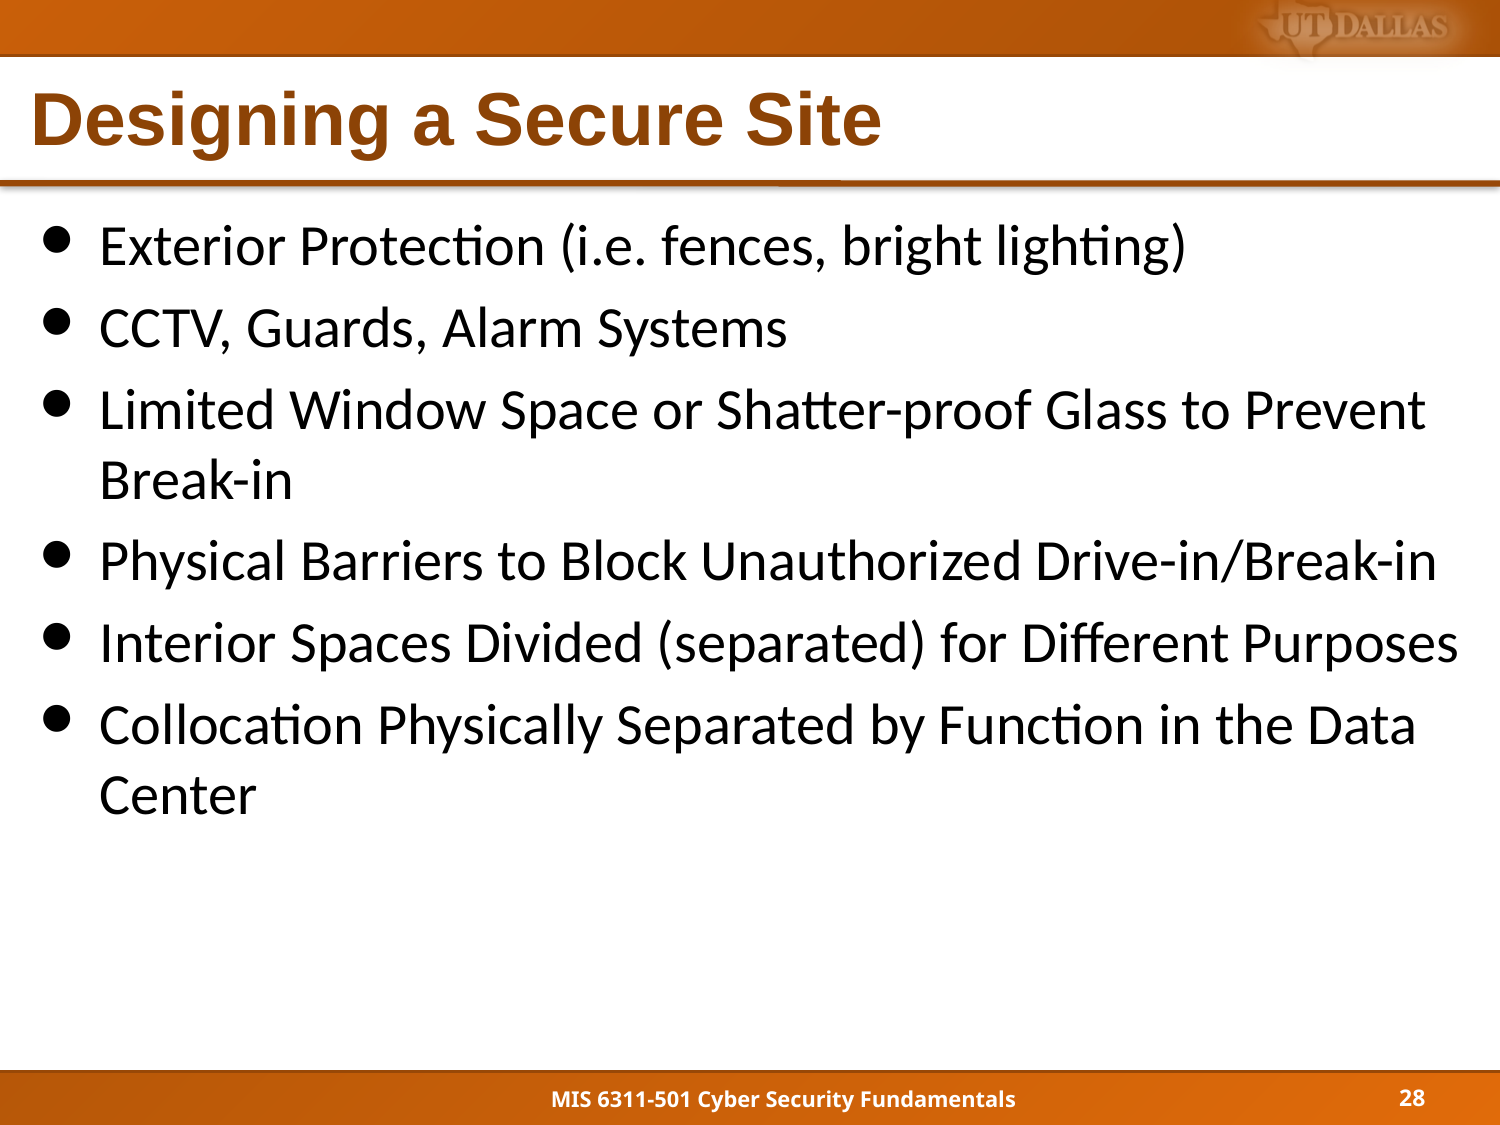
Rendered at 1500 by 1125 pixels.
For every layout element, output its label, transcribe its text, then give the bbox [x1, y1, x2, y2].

list Exterior Protection (i.e. fences, bright lighting) CCTV, Guards, Alarm Systems Limited Window Space or Shatter-proof Glass to Prevent Break-in Physical Barriers to Block Unauthorized Drive-in/Break-in Interior Spaces Divided (separated) for Different Purposes Collocation Physically Separated by Function in the Data Center [24, 199, 1500, 1077]
picture [1218, 0, 1500, 64]
slide_number 28 [1350, 1076, 1475, 1120]
title Designing a Secure Site [0, 64, 1500, 178]
